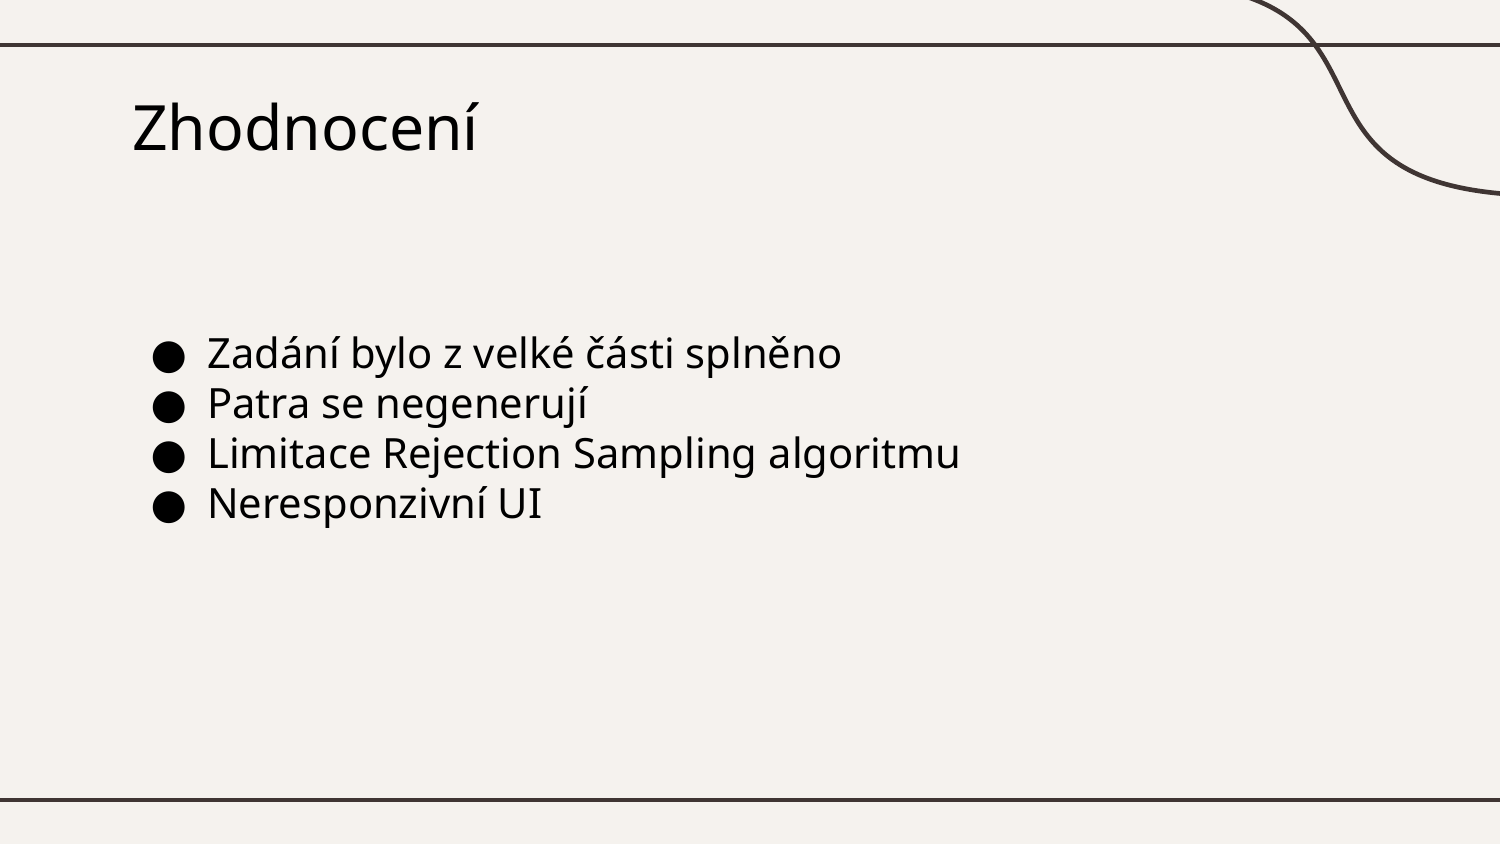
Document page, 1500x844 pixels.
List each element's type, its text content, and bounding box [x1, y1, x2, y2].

title Zhodnocení [116, 72, 890, 167]
list Zadání bylo z velké části splněno Patra se negenerují Limitace Rejection Sampling algoritmu Neresponzivní UI [116, 312, 1383, 532]
